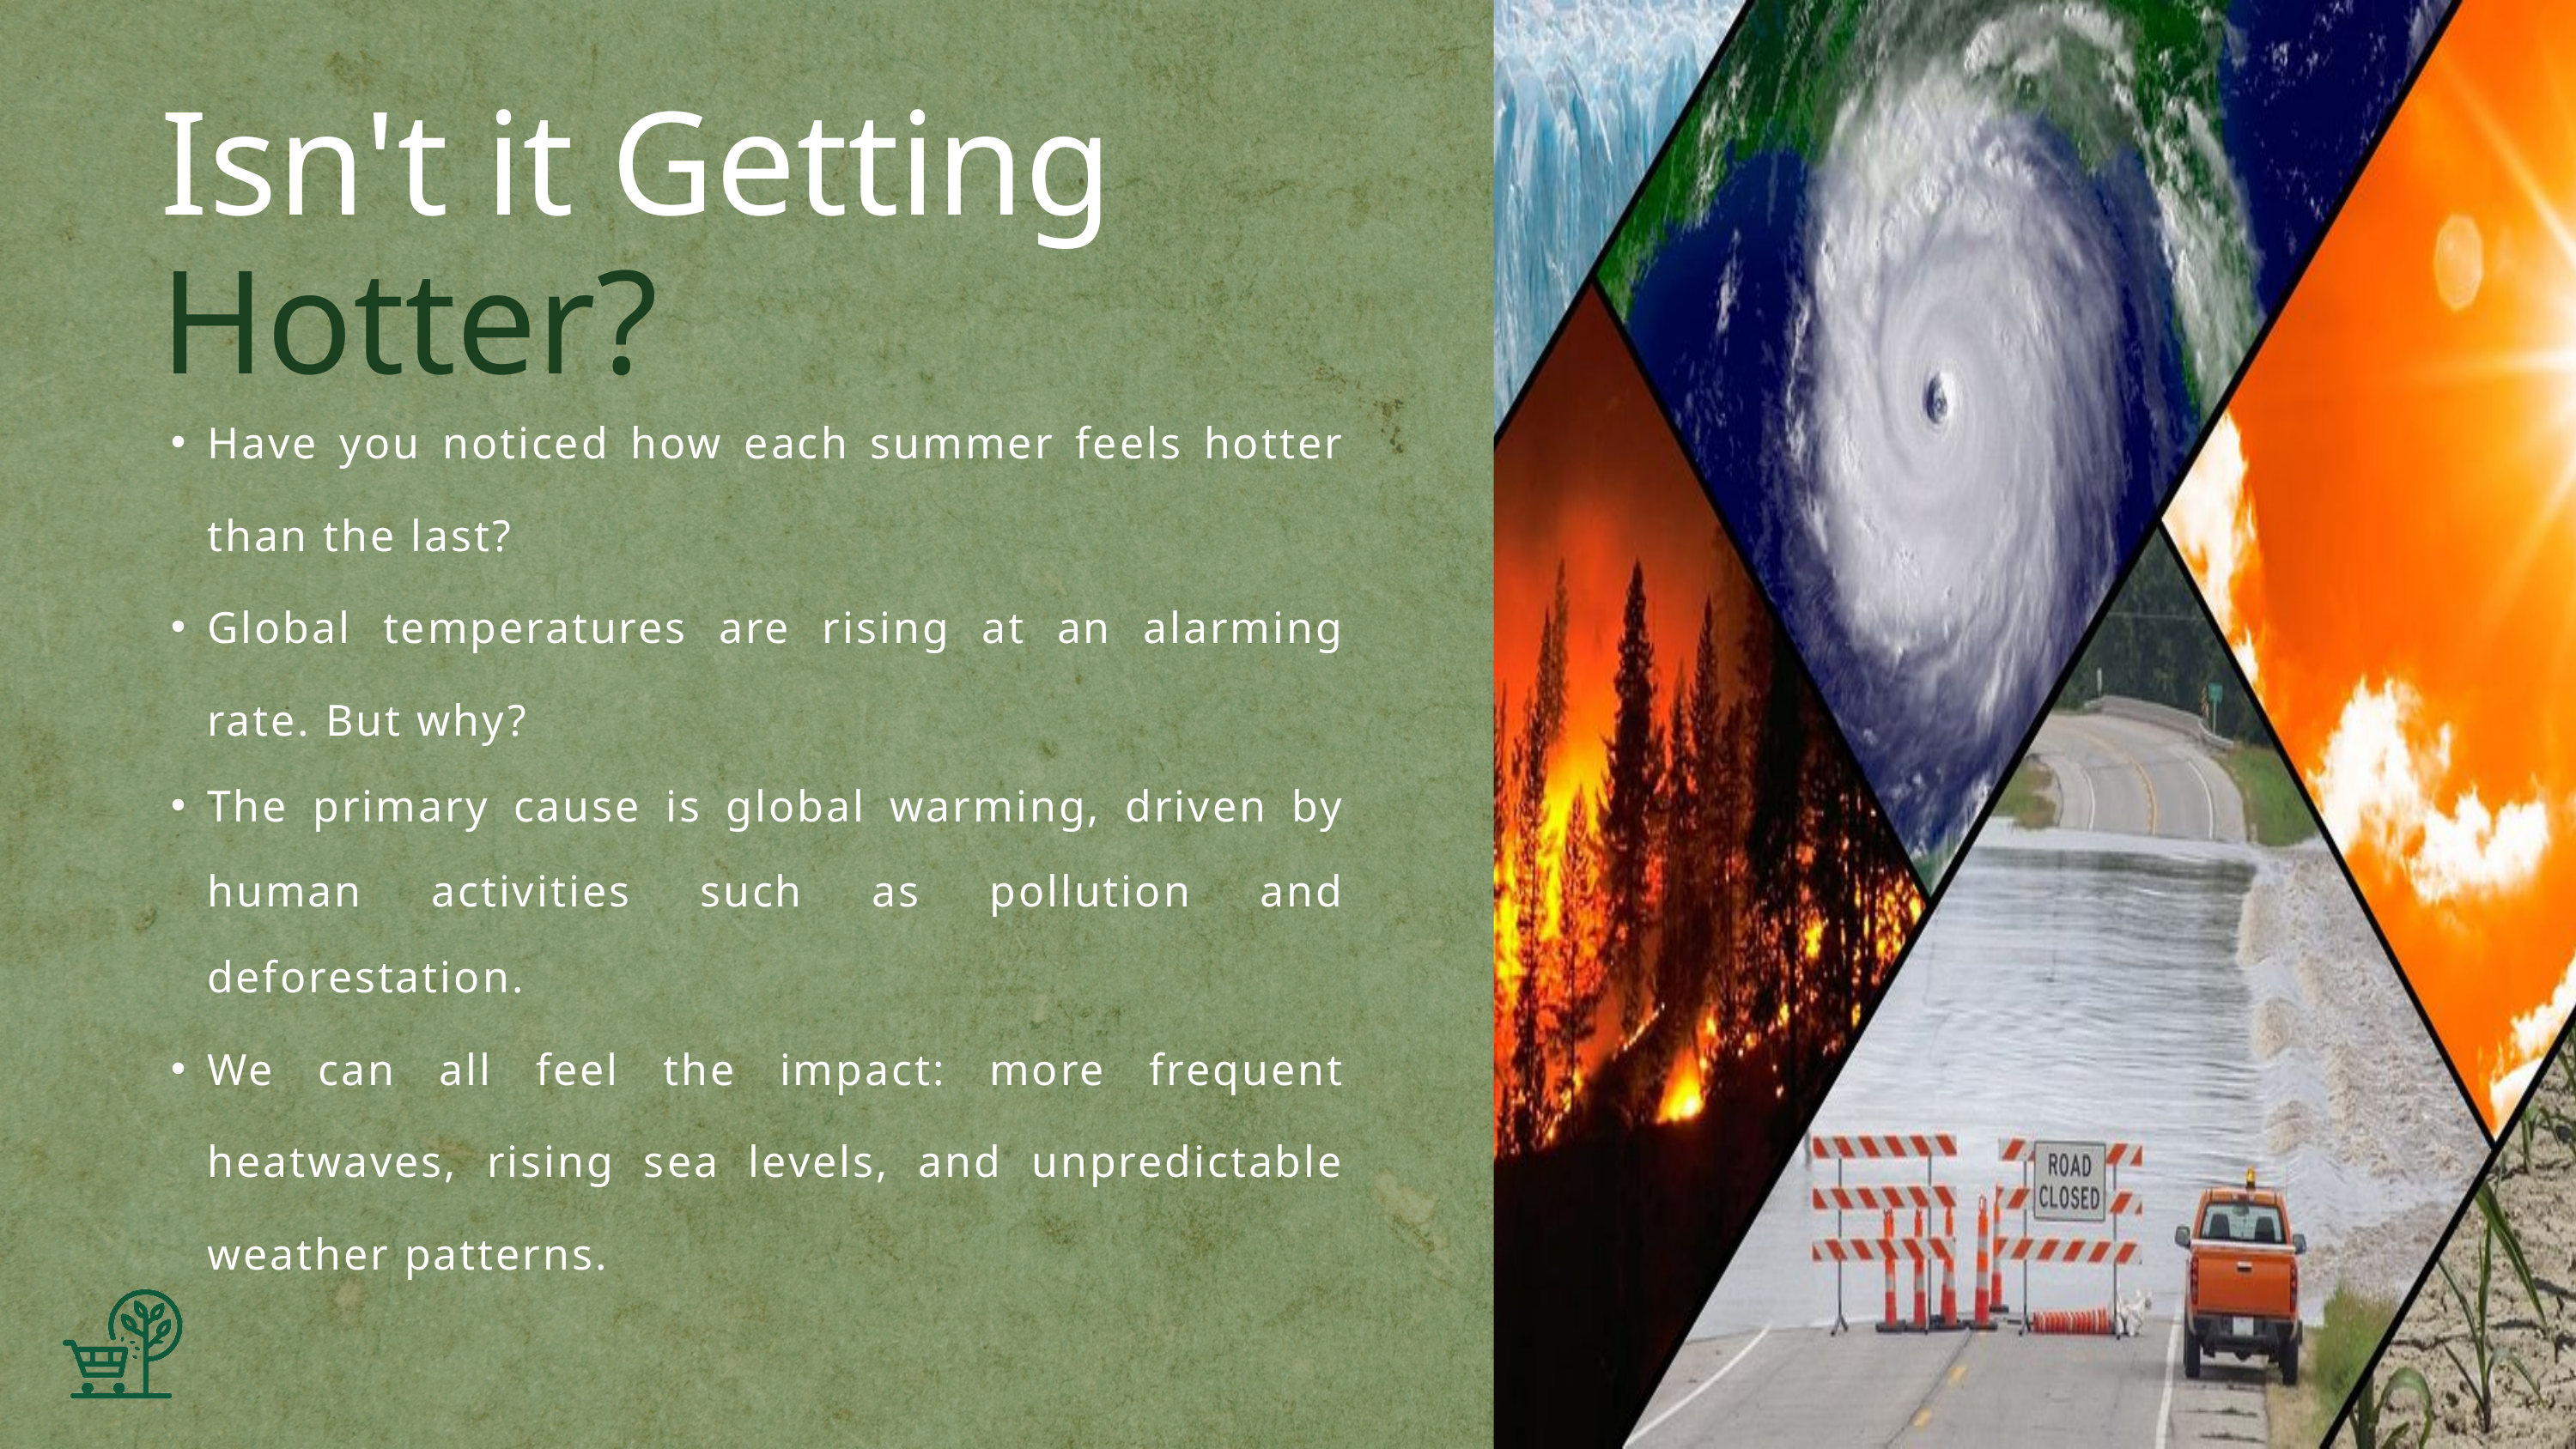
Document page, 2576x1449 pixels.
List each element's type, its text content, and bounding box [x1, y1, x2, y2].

text_box Have you noticed how each summer feels hotter than the last? Global temperatures are rising at an alarming rate. But why? The primary cause is global warming, driven by human activities such as pollution and deforestation. We can all feel the impact: more frequent heatwaves, rising sea levels, and unpredictable weather patterns. [134, 375, 1346, 1279]
text_box Isn't it Getting Hotter? [160, 85, 1186, 375]
text_box [1493, 0, 2576, 1449]
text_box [53, 1255, 189, 1440]
text_box [0, 0, 1493, 1449]
